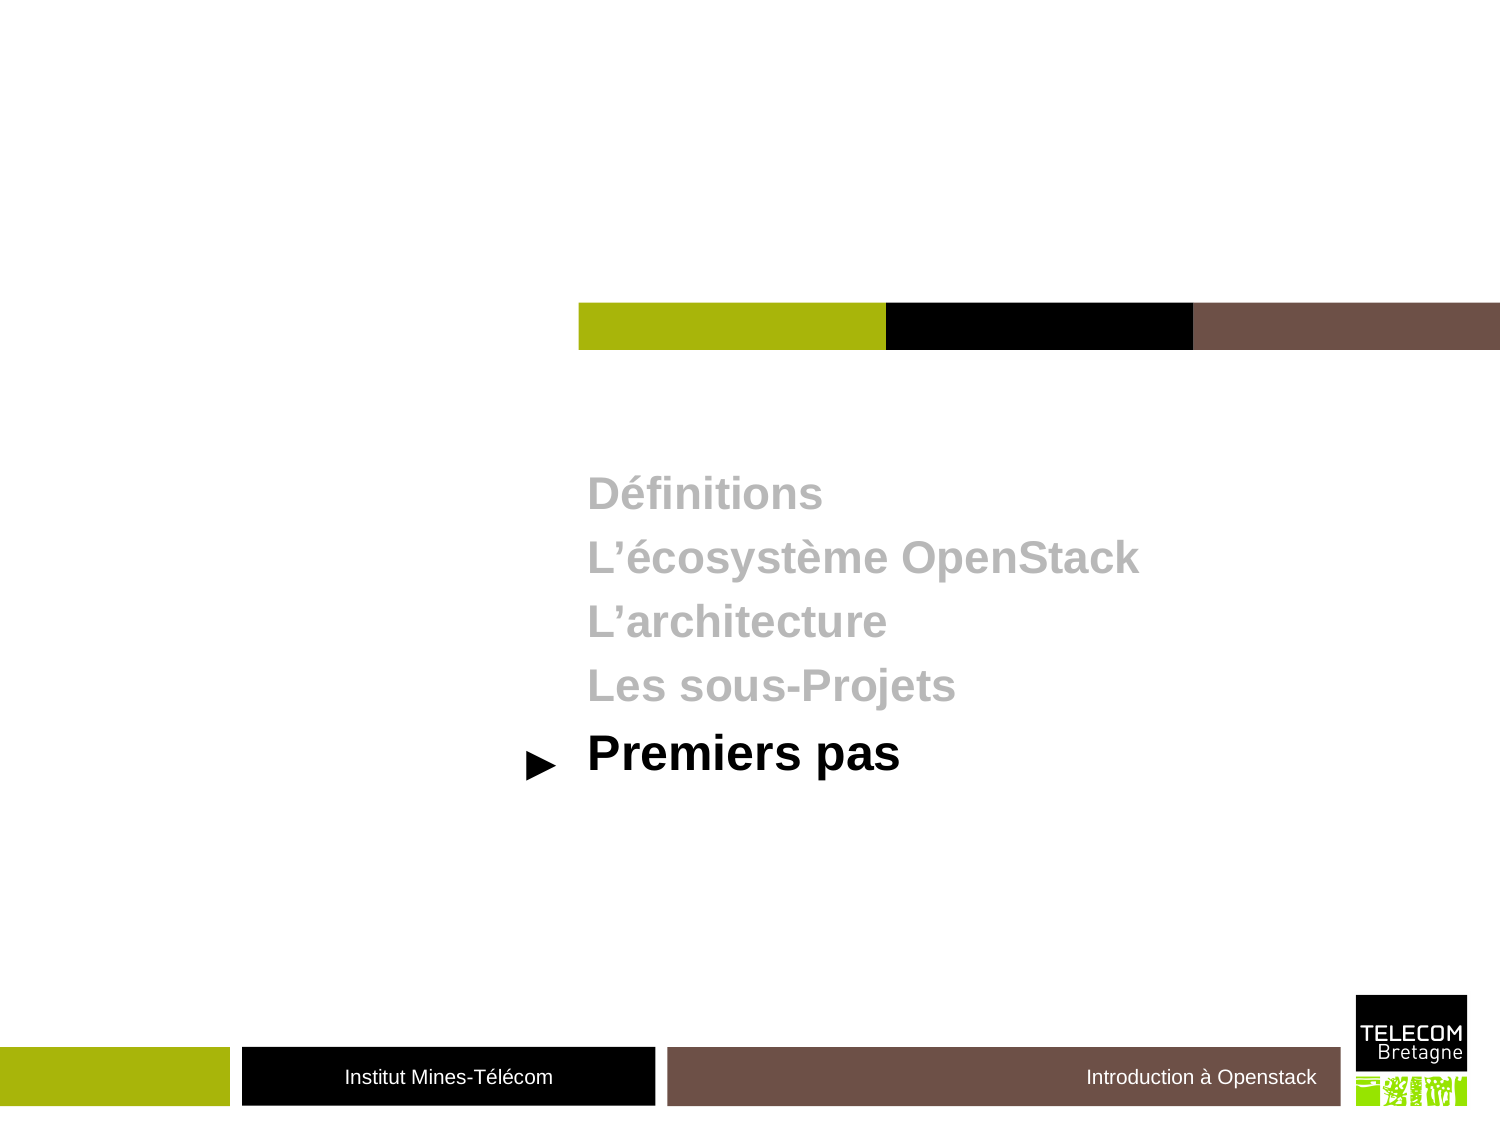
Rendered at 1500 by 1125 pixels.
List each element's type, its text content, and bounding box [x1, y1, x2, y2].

text_box ► [501, 722, 585, 798]
footer Introduction à Openstack [667, 1046, 1341, 1106]
picture [1352, 991, 1471, 1110]
subtitle Définitions L’écosystème OpenStack L’architecture Les sous-Projets Premiers pas [572, 456, 1388, 843]
